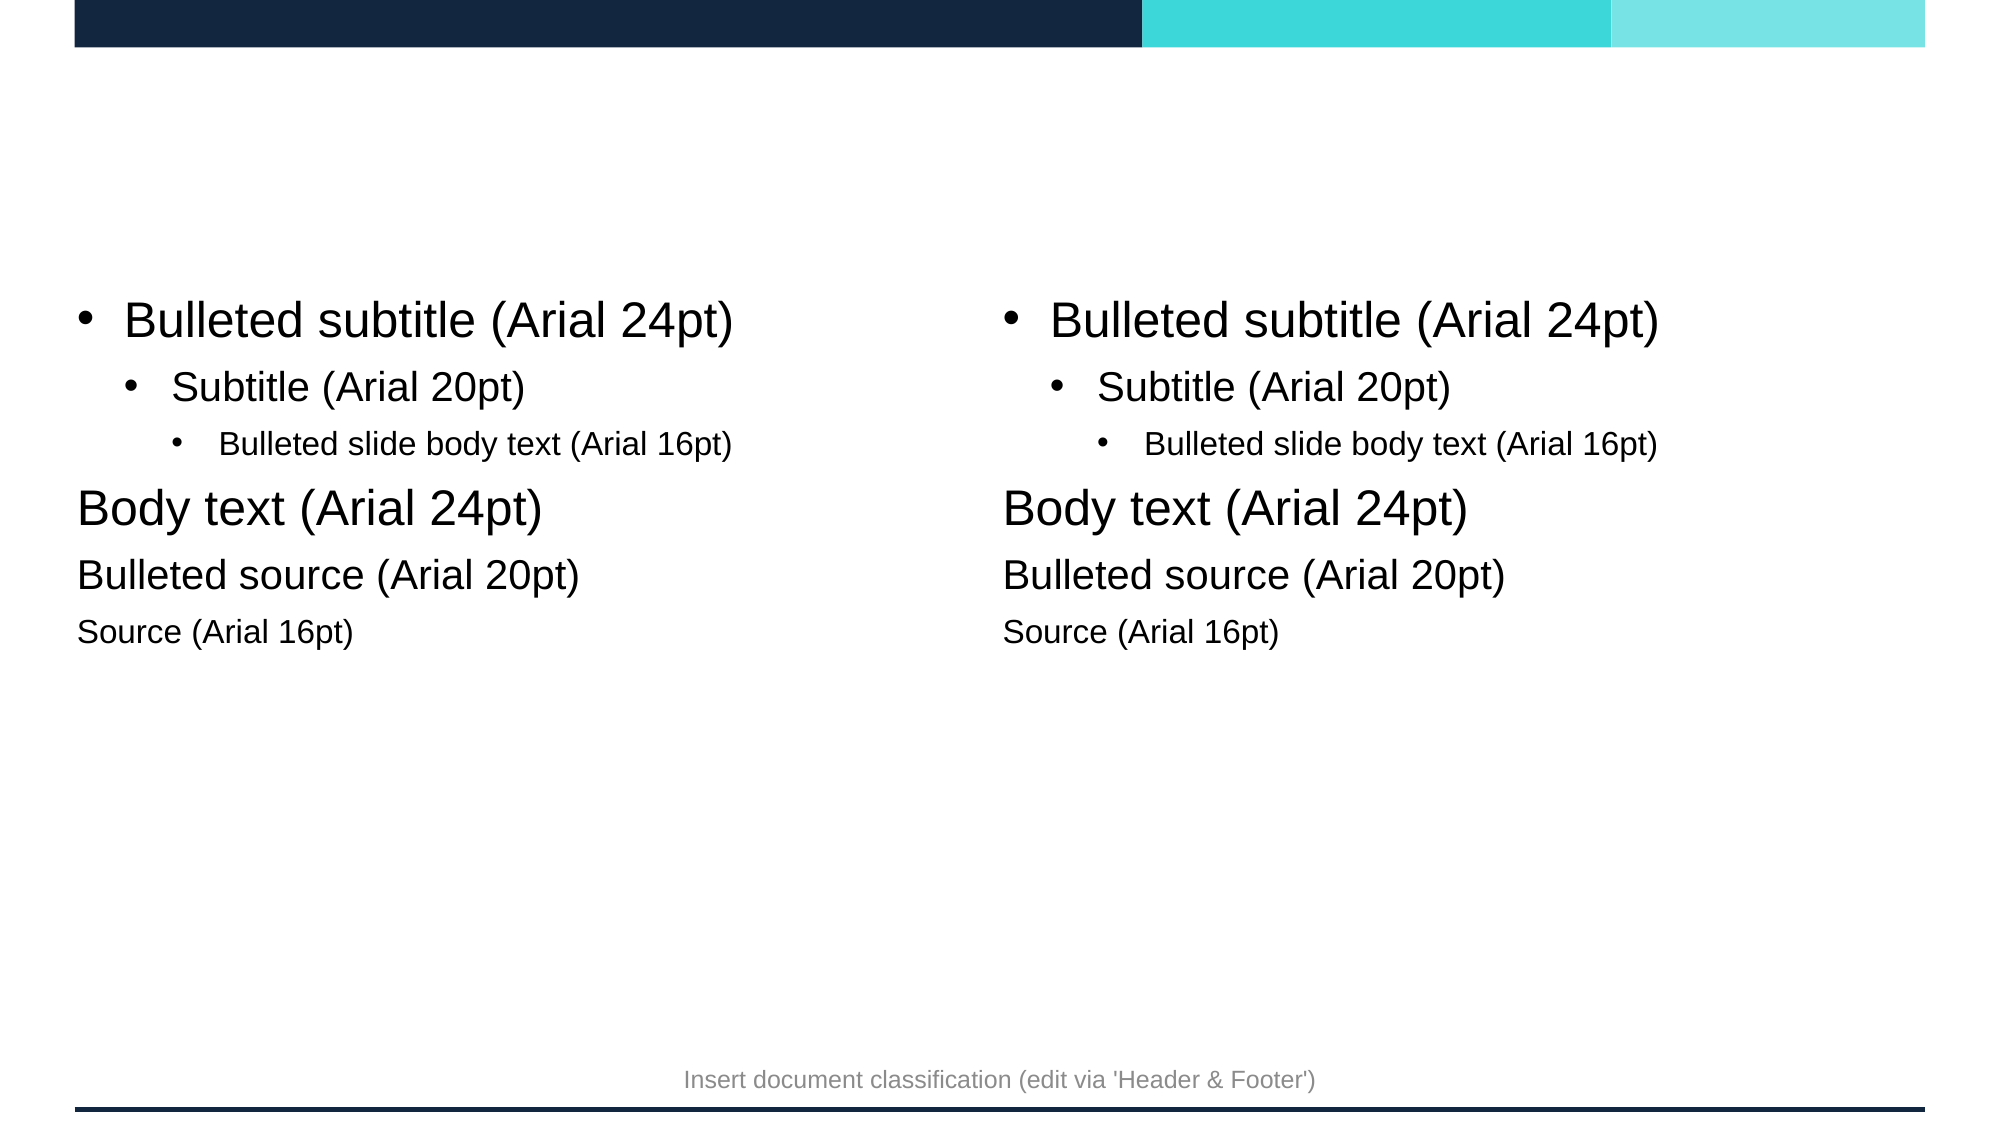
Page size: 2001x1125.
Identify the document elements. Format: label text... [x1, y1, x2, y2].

list Bulleted subtitle (Arial 24pt) Subtitle (Arial 20pt) Bulleted slide body text (Arial 16pt) Body text (Arial 24pt) Bulleted source (Arial 20pt) Source (Arial 16pt) [1002, 287, 1925, 1047]
list Bulleted subtitle (Arial 24pt) Subtitle (Arial 20pt) Bulleted slide body text (Arial 16pt) Body text (Arial 24pt) Bulleted source (Arial 20pt) Source (Arial 16pt) [76, 287, 1000, 1047]
footer Insert document classification (edit via 'Header & Footer') [500, 1046, 1501, 1110]
